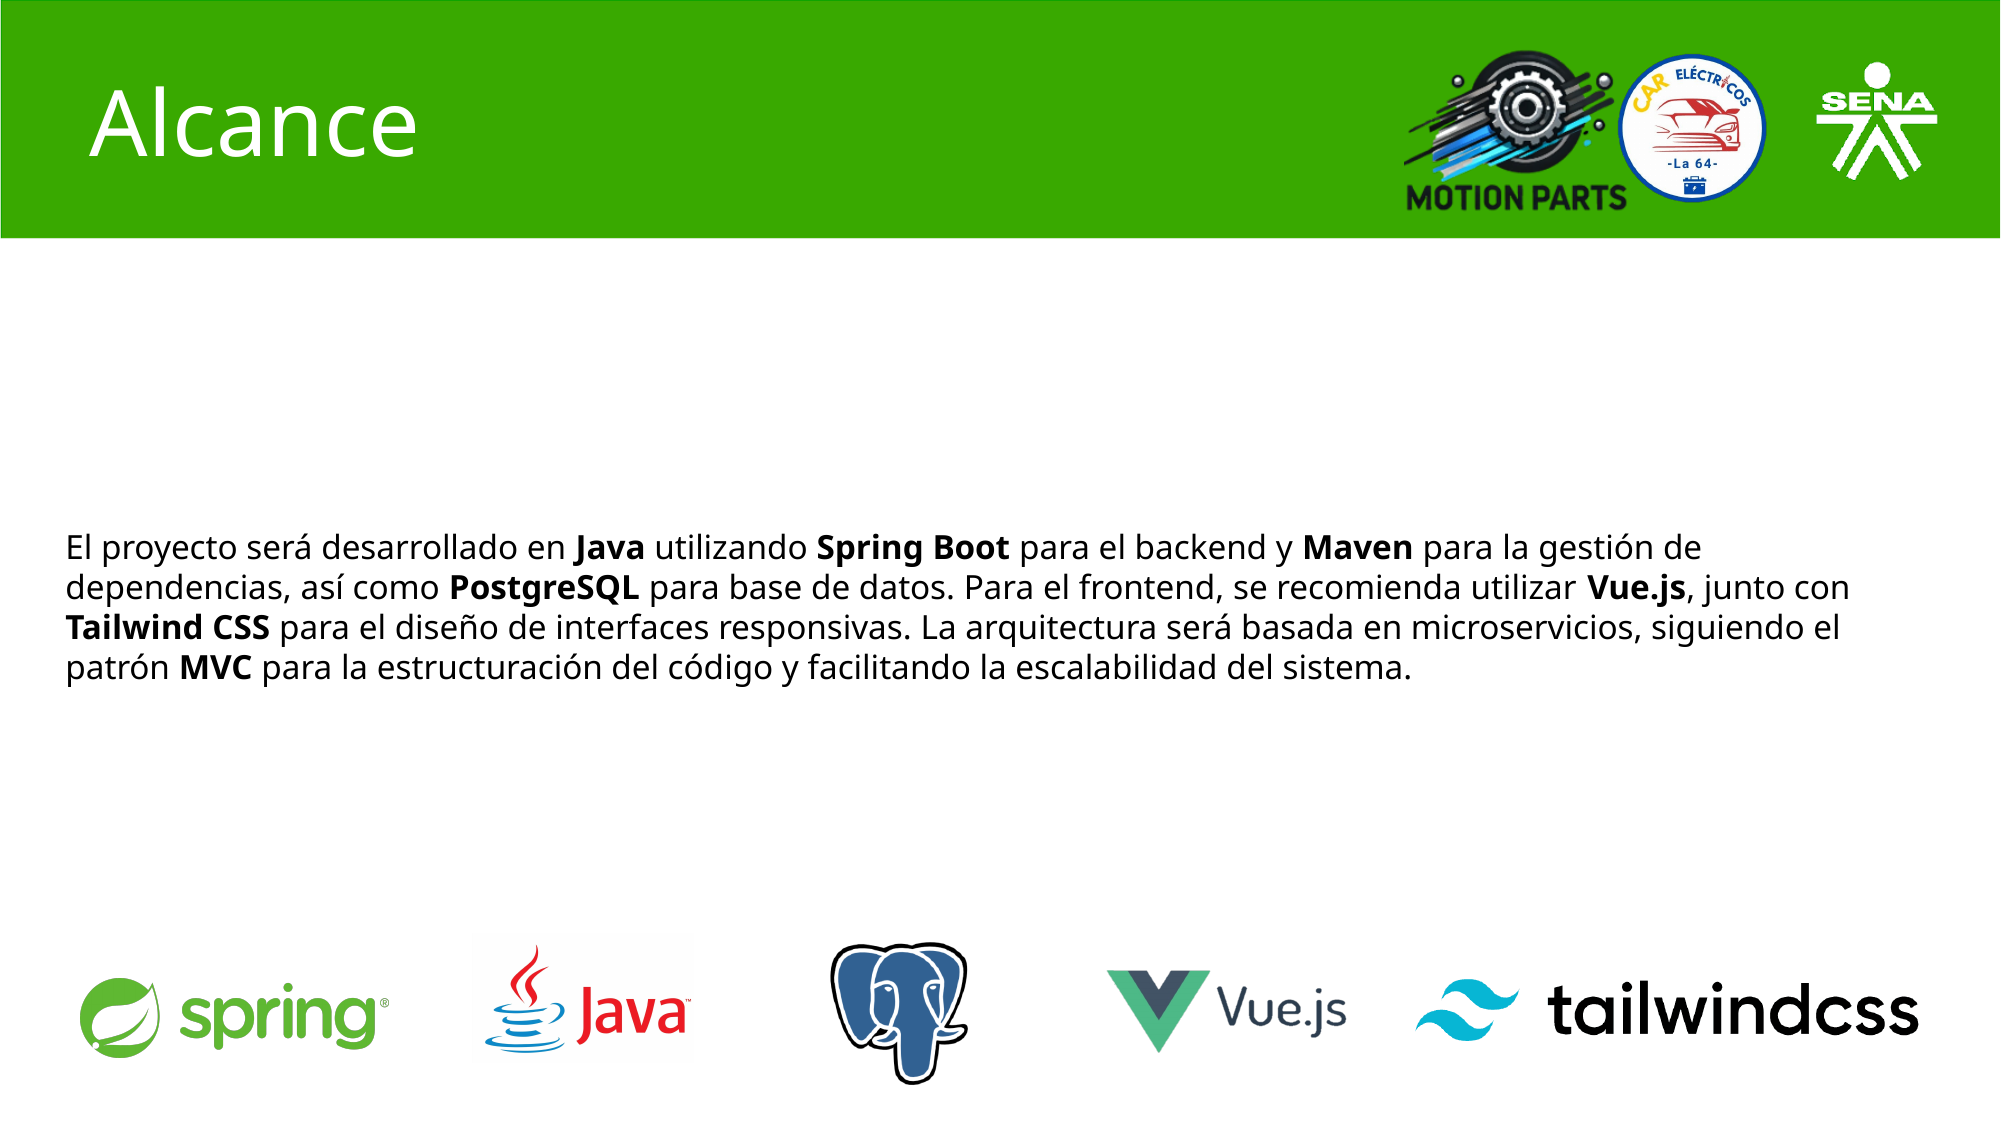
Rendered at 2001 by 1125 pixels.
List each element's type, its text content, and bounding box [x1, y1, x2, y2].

picture [0, 0, 2001, 1125]
text_box El proyecto será desarrollado en Java utilizando Spring Boot para el backend y Maven para la gestión de dependencias, así como PostgreSQL para base de datos. Para el frontend, se recomienda utilizar Vue.js, junto con Tailwind CSS para el diseño de interfaces responsivas. La arquitectura será basada en microservicios, siguiendo el patrón MVC para la estructuración del código y facilitando la escalabilidad del sistema. [50, 518, 1929, 694]
title Alcance [74, 18, 1800, 236]
